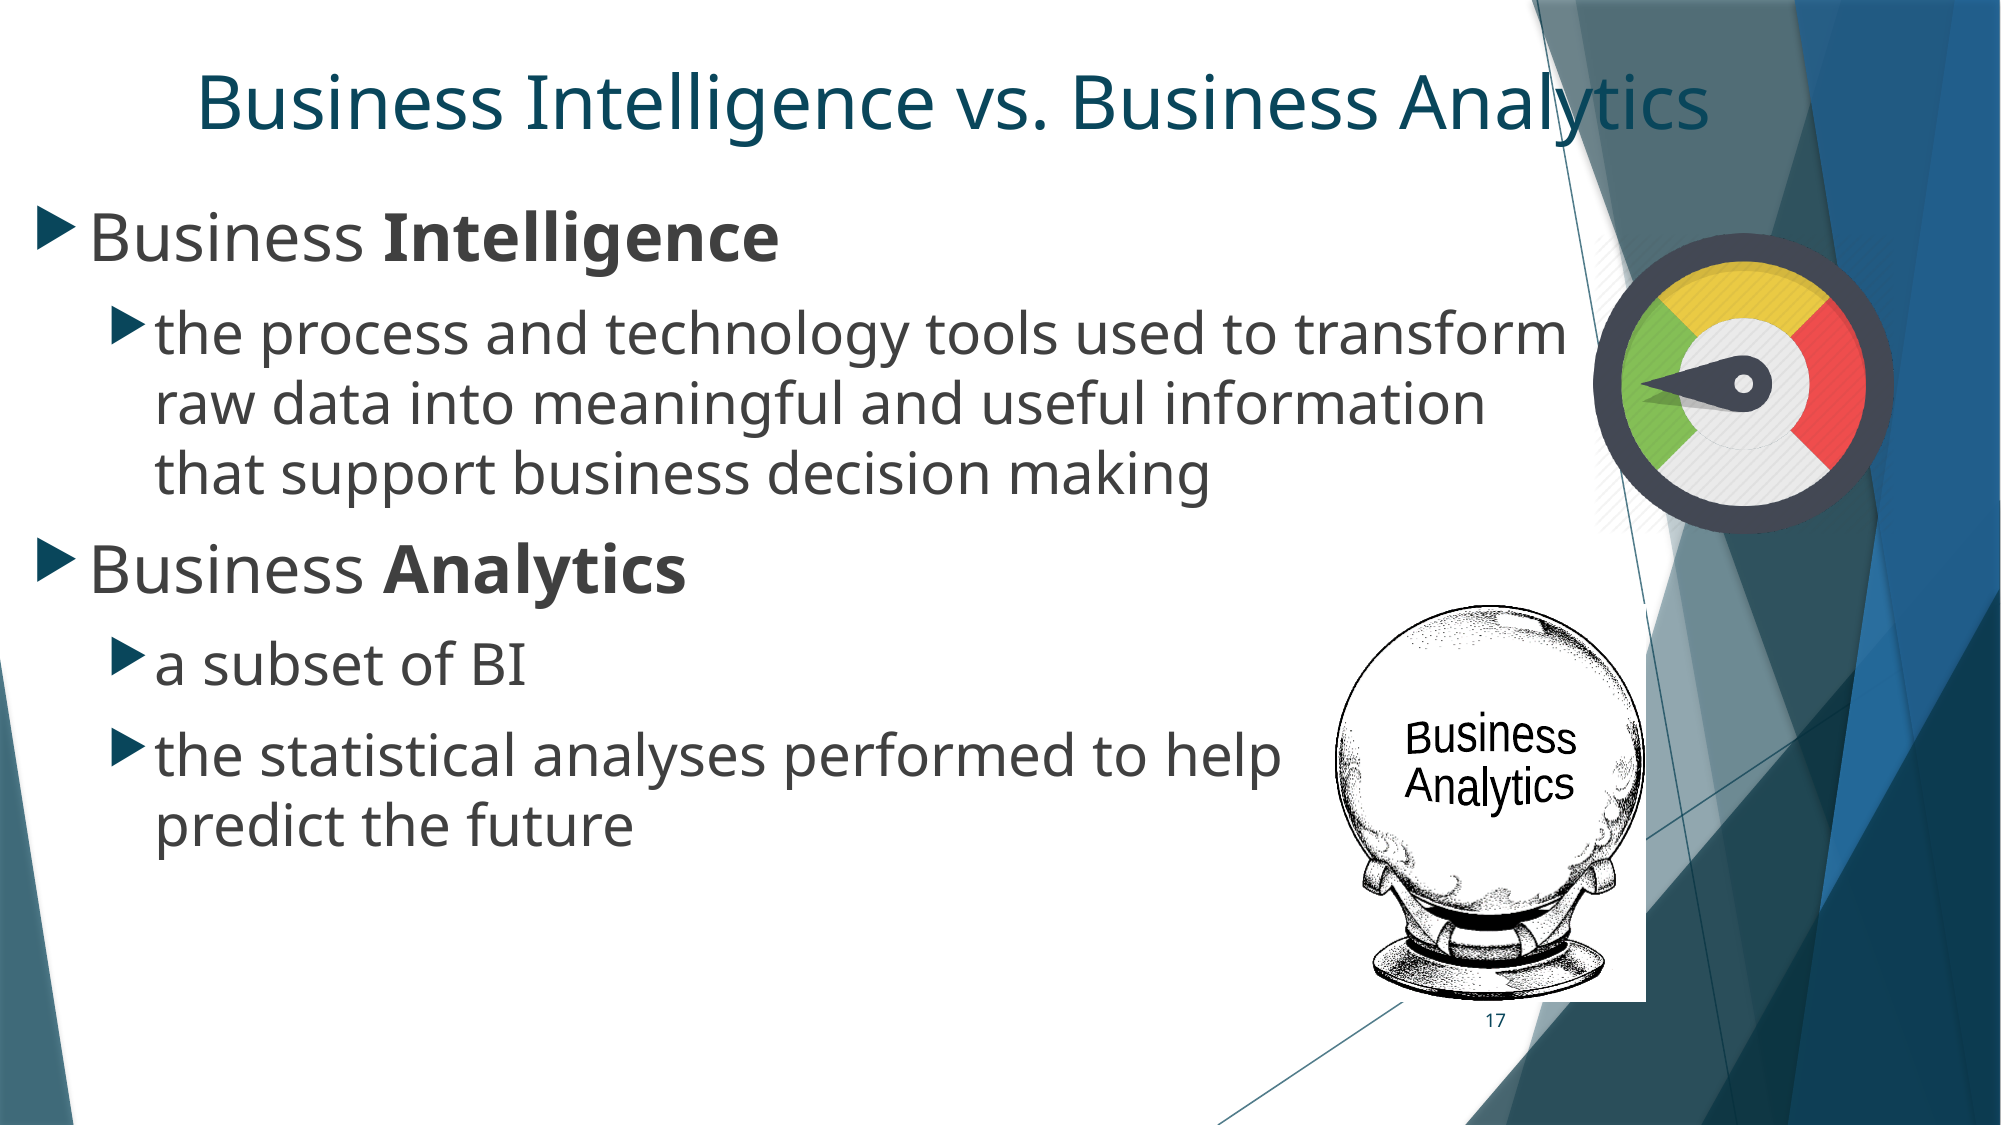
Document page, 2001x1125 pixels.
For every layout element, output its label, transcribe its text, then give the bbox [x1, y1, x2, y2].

picture [1593, 233, 1895, 535]
list Business Intelligence the process and technology tools used to transform raw data into meaningful and useful information that support business decision making Business Analytics a subset of BI the statistical analyses performed to help predict the future [17, 187, 1611, 825]
title Business Intelligence vs. Business Analytics [180, 47, 1894, 233]
slide_number 17 [1409, 1011, 1522, 1051]
picture [1334, 603, 1647, 1002]
